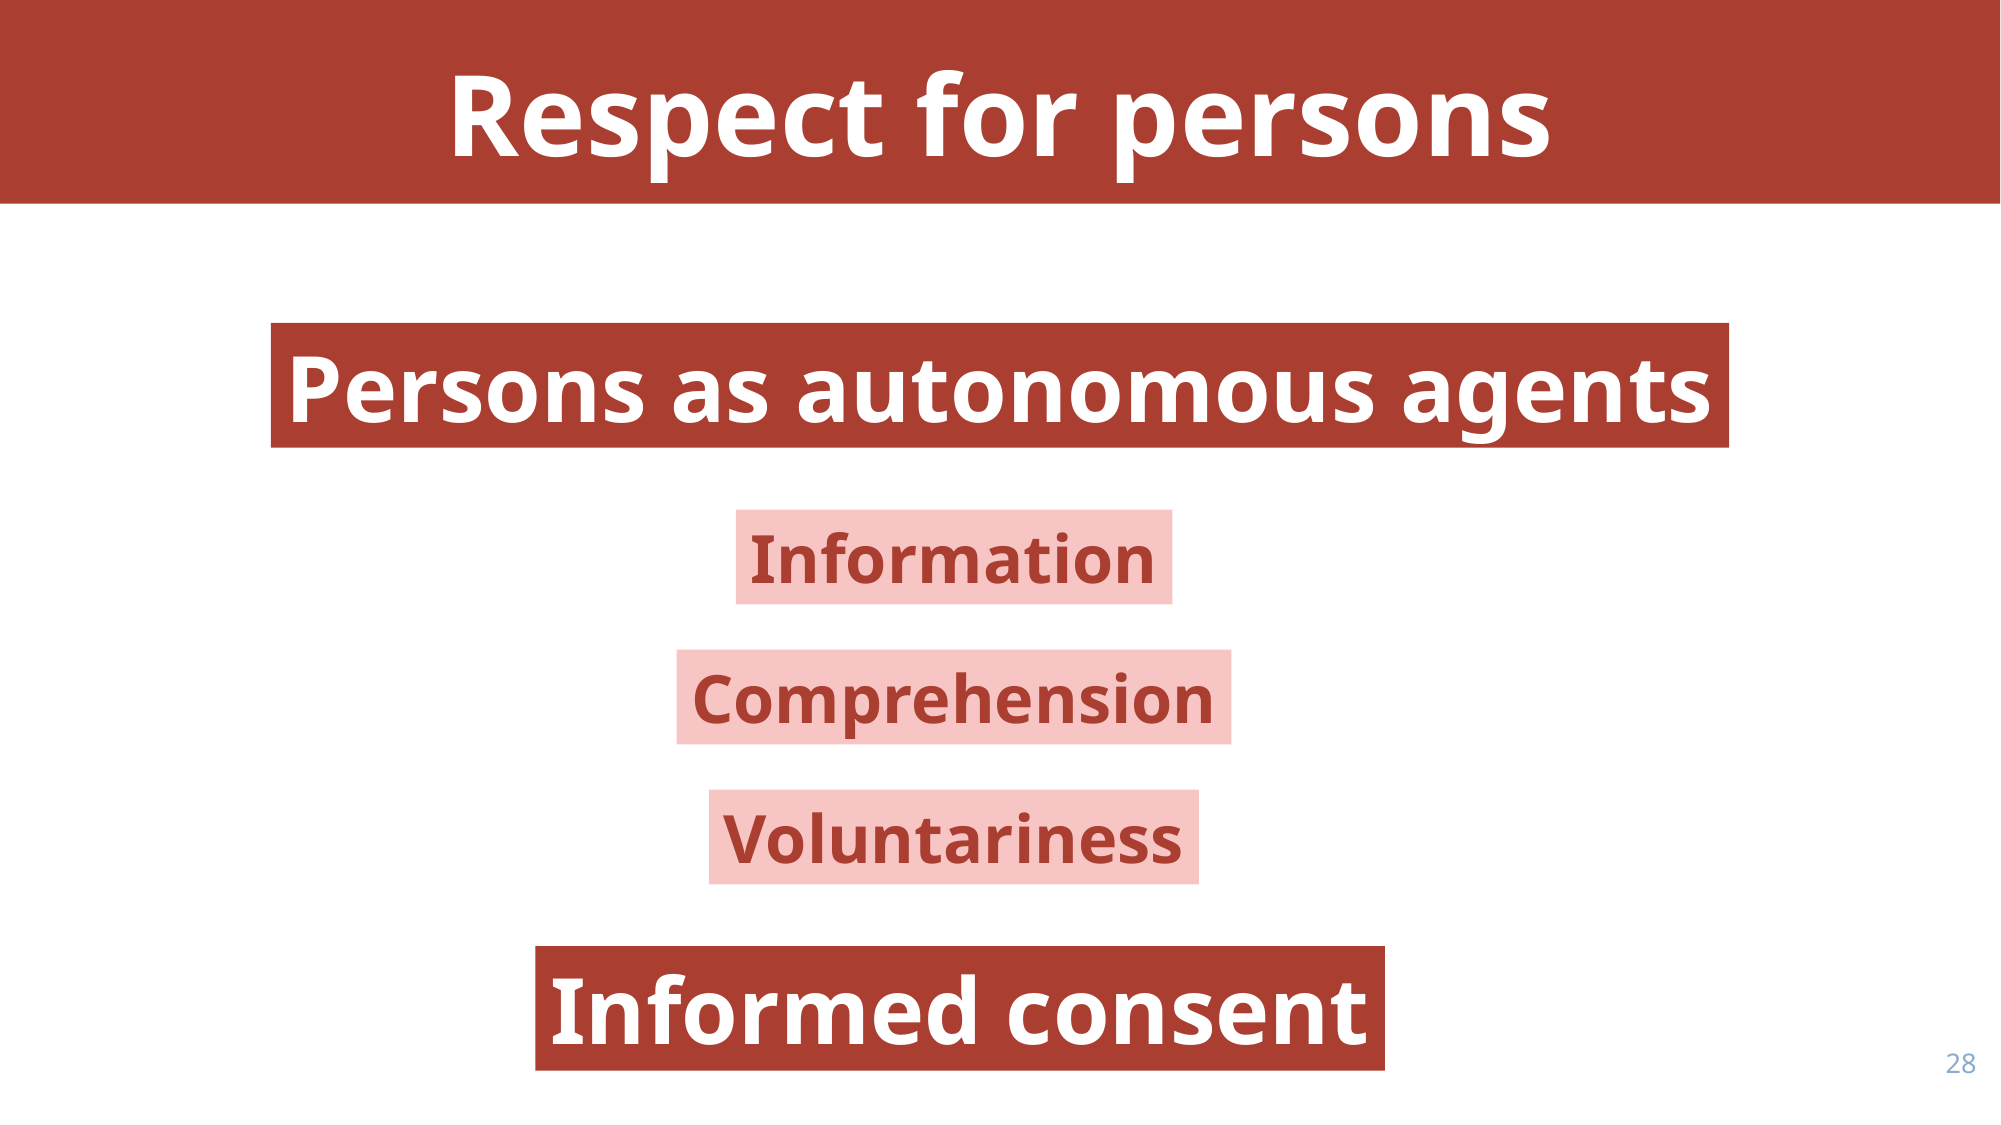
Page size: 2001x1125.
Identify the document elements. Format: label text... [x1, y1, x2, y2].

text_box Persons as autonomous agents [270, 322, 1730, 448]
title Respect for persons [0, 0, 2000, 187]
text_box Comprehension [676, 649, 1232, 745]
slide_number 27 [1871, 1038, 1992, 1125]
text_box Information [735, 509, 1173, 605]
text_box Voluntariness [709, 789, 1199, 885]
text_box Informed consent [535, 946, 1385, 1071]
